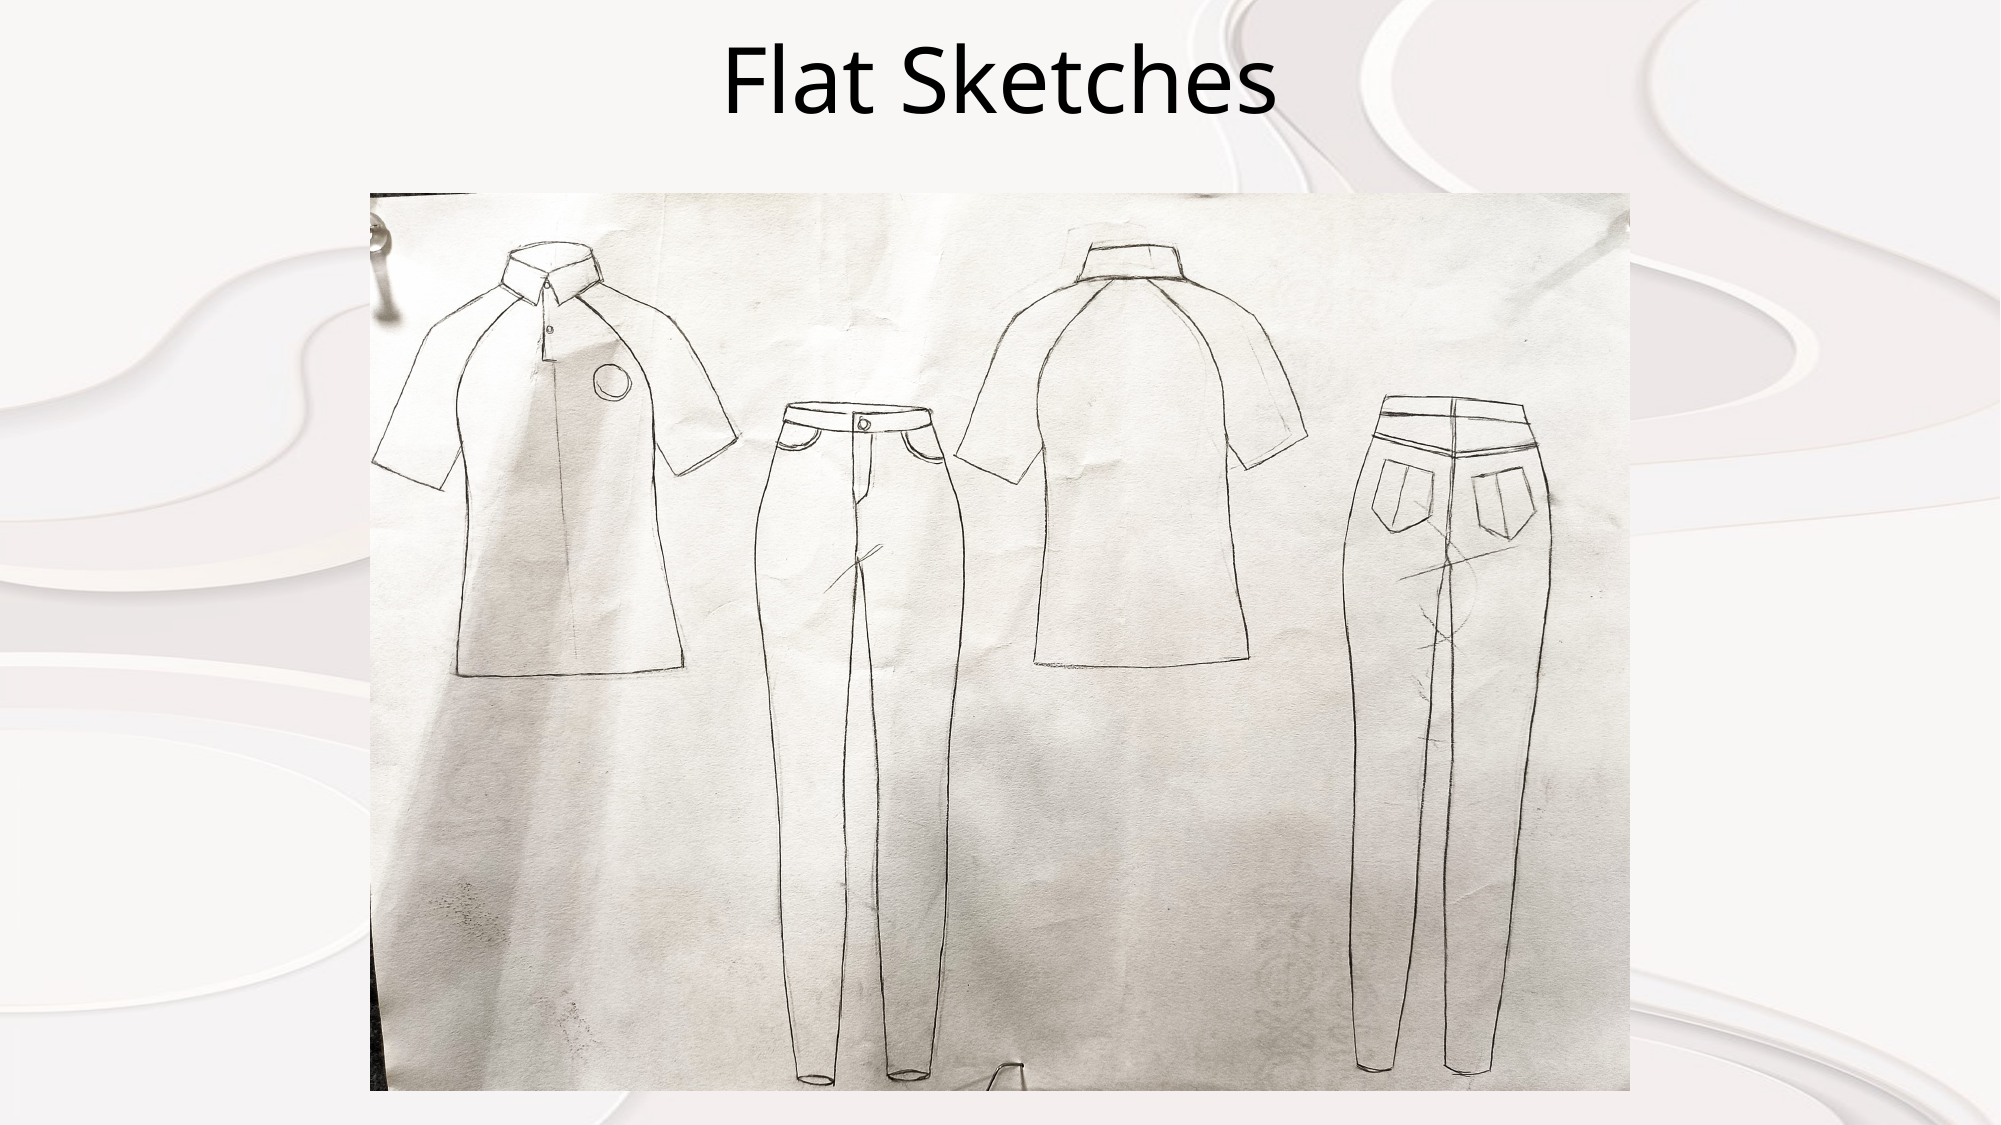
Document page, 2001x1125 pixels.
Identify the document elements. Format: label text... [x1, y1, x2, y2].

title Flat Sketches [137, 0, 1863, 194]
picture [370, 193, 1630, 1091]
